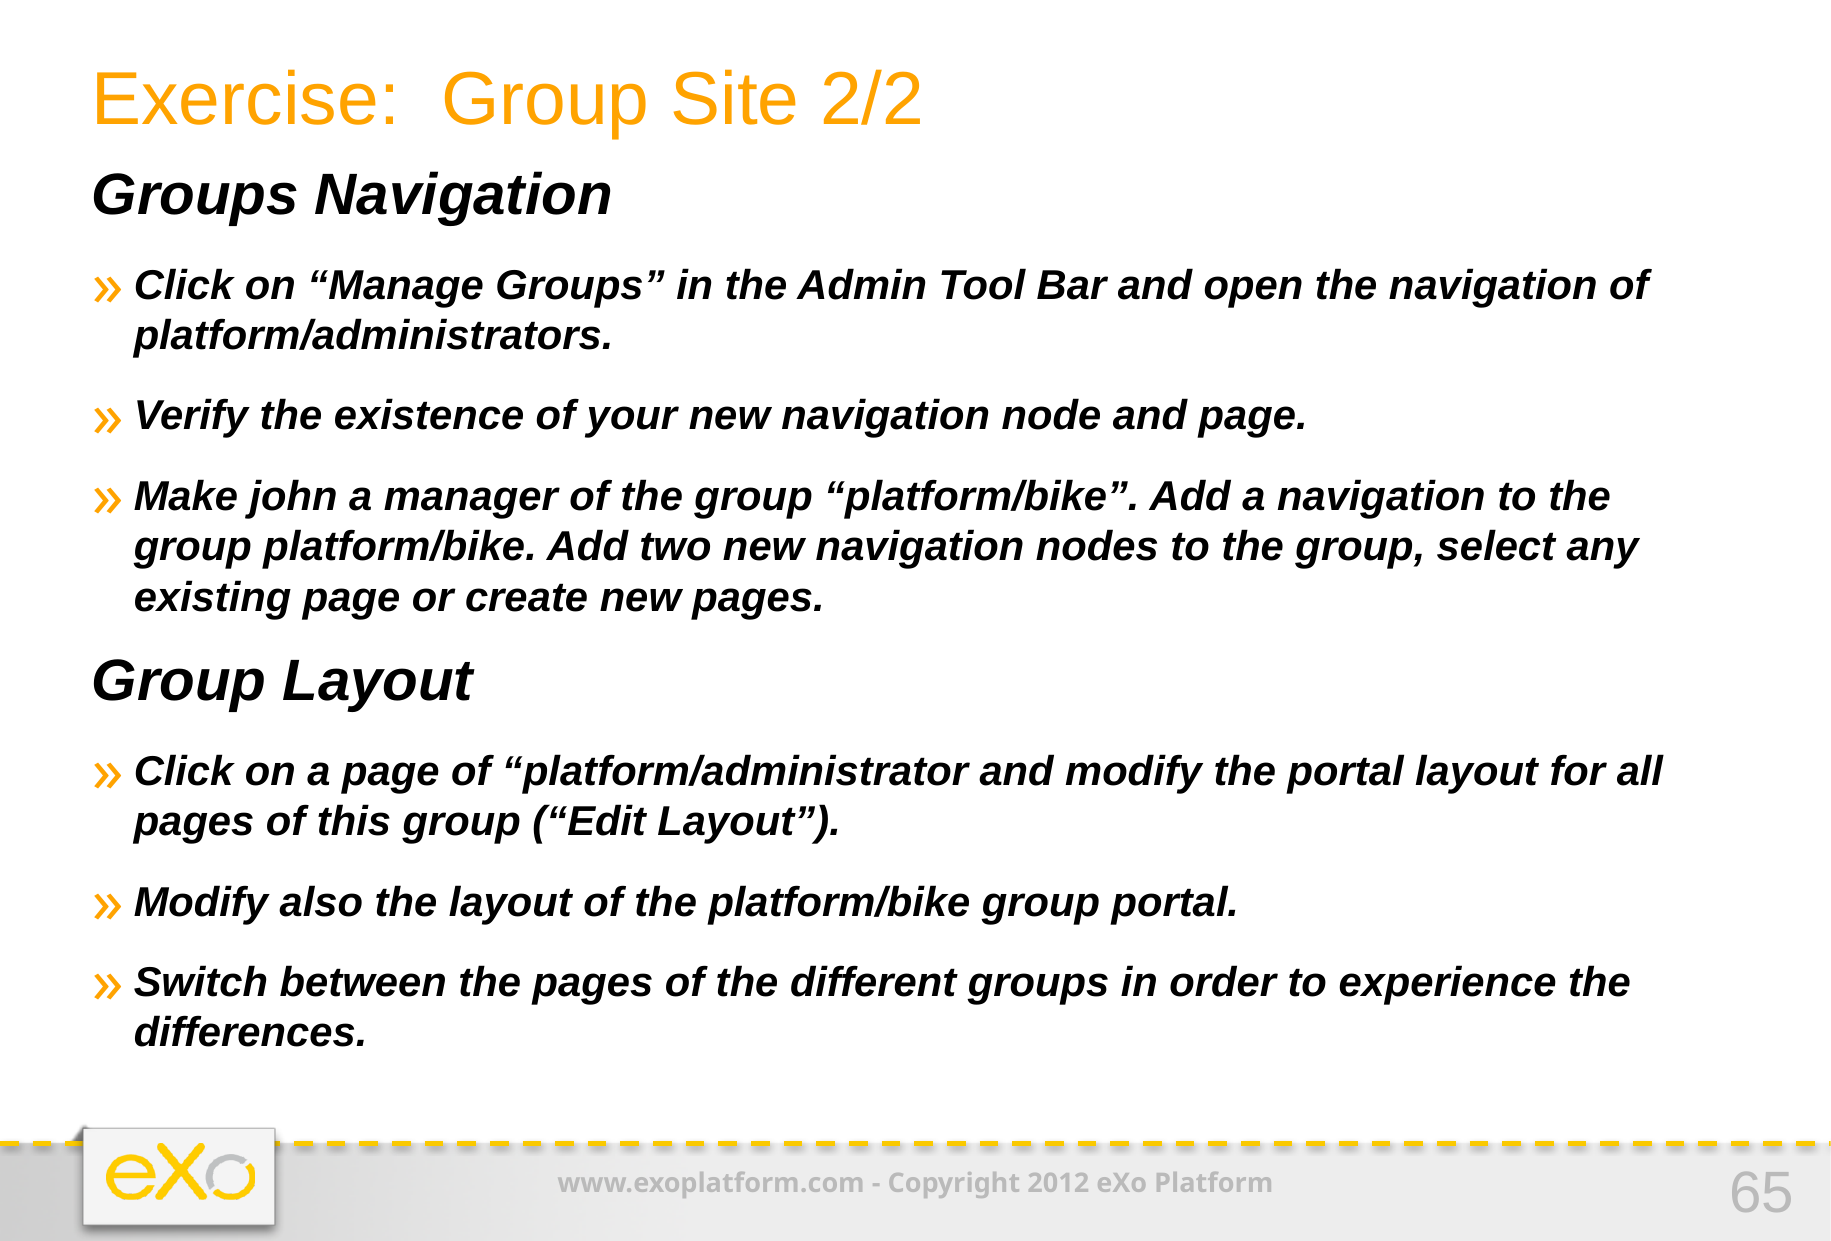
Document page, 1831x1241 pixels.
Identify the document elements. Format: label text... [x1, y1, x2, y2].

text_box Groups Navigation Click on “Manage Groups” in the Admin Tool Bar and open the navigation of platform/administrators. Verify the existence of your new navigation node and page. Make john a manager of the group “platform/bike”. Add a navigation to the group platform/bike. Add two new navigation nodes to the group, select any existing page or create new pages. Group Layout Click on a page of “platform/administrator and modify the portal layout for all pages of this group (“Edit Layout”). Modify also the layout of the platform/bike group portal. Switch between the pages of the different groups in order to experience the differences. [91, 162, 1739, 1001]
text_box Exercise: Group Site 2/2 [91, 49, 1739, 151]
picture [0, 1113, 1831, 1241]
